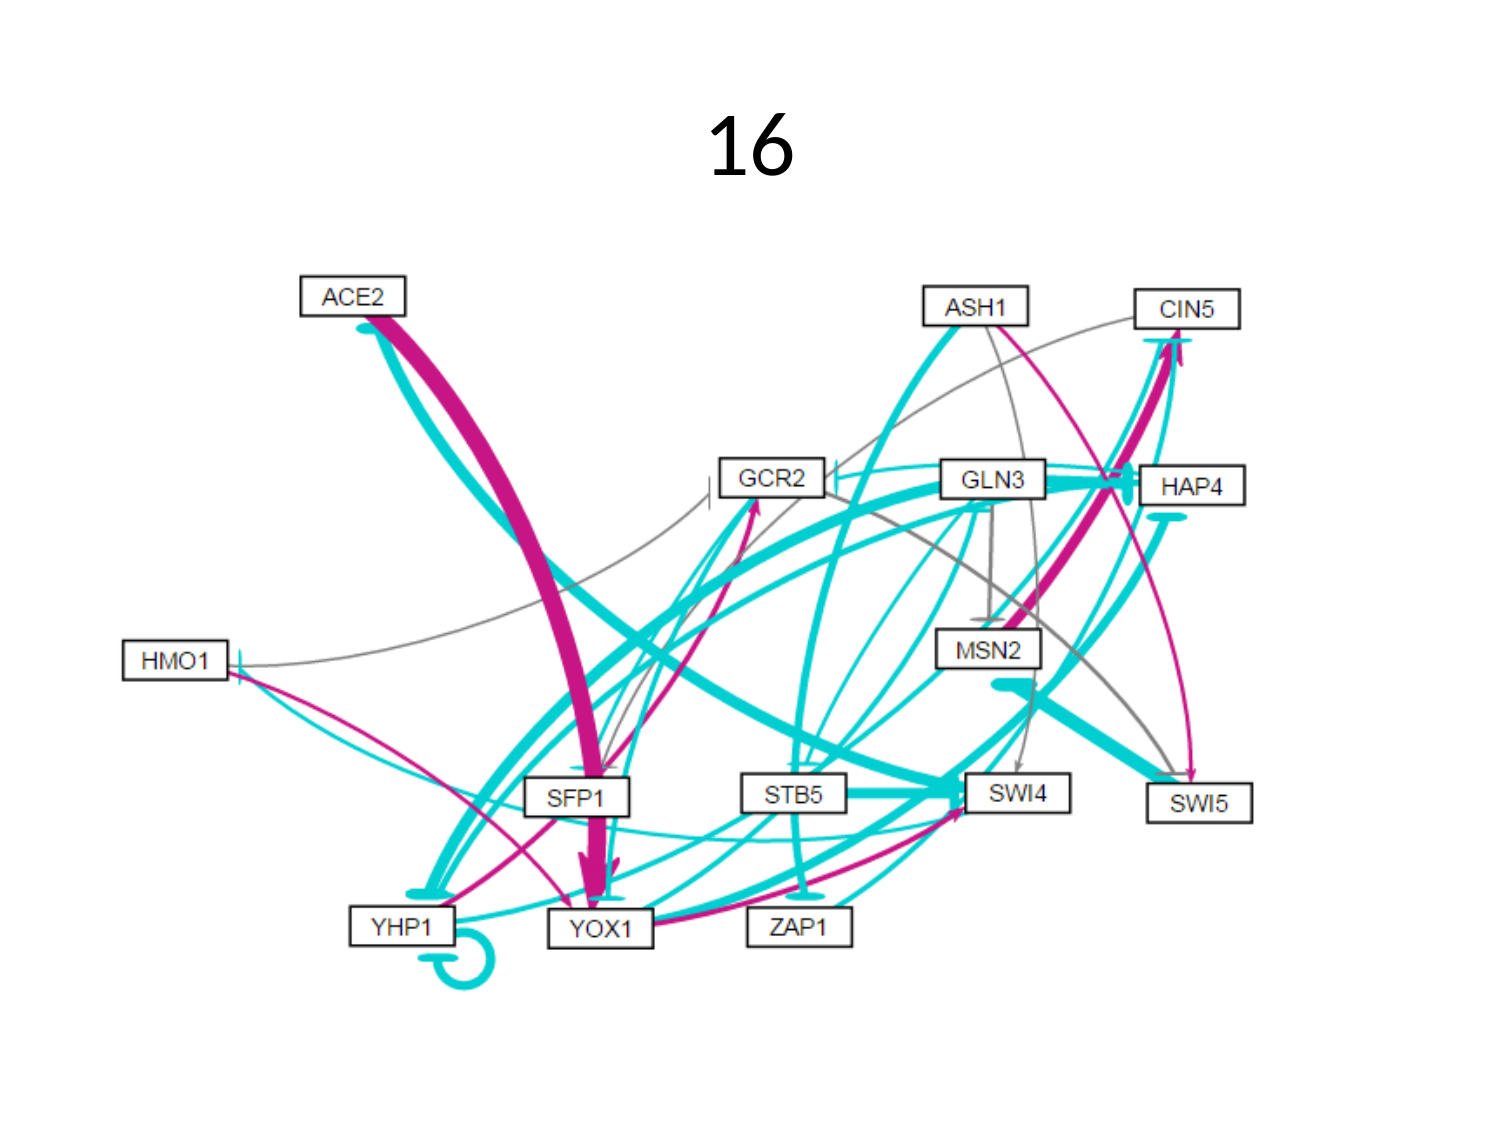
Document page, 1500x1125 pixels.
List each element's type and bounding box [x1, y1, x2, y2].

list [87, 237, 1263, 1013]
title [75, 45, 1425, 233]
